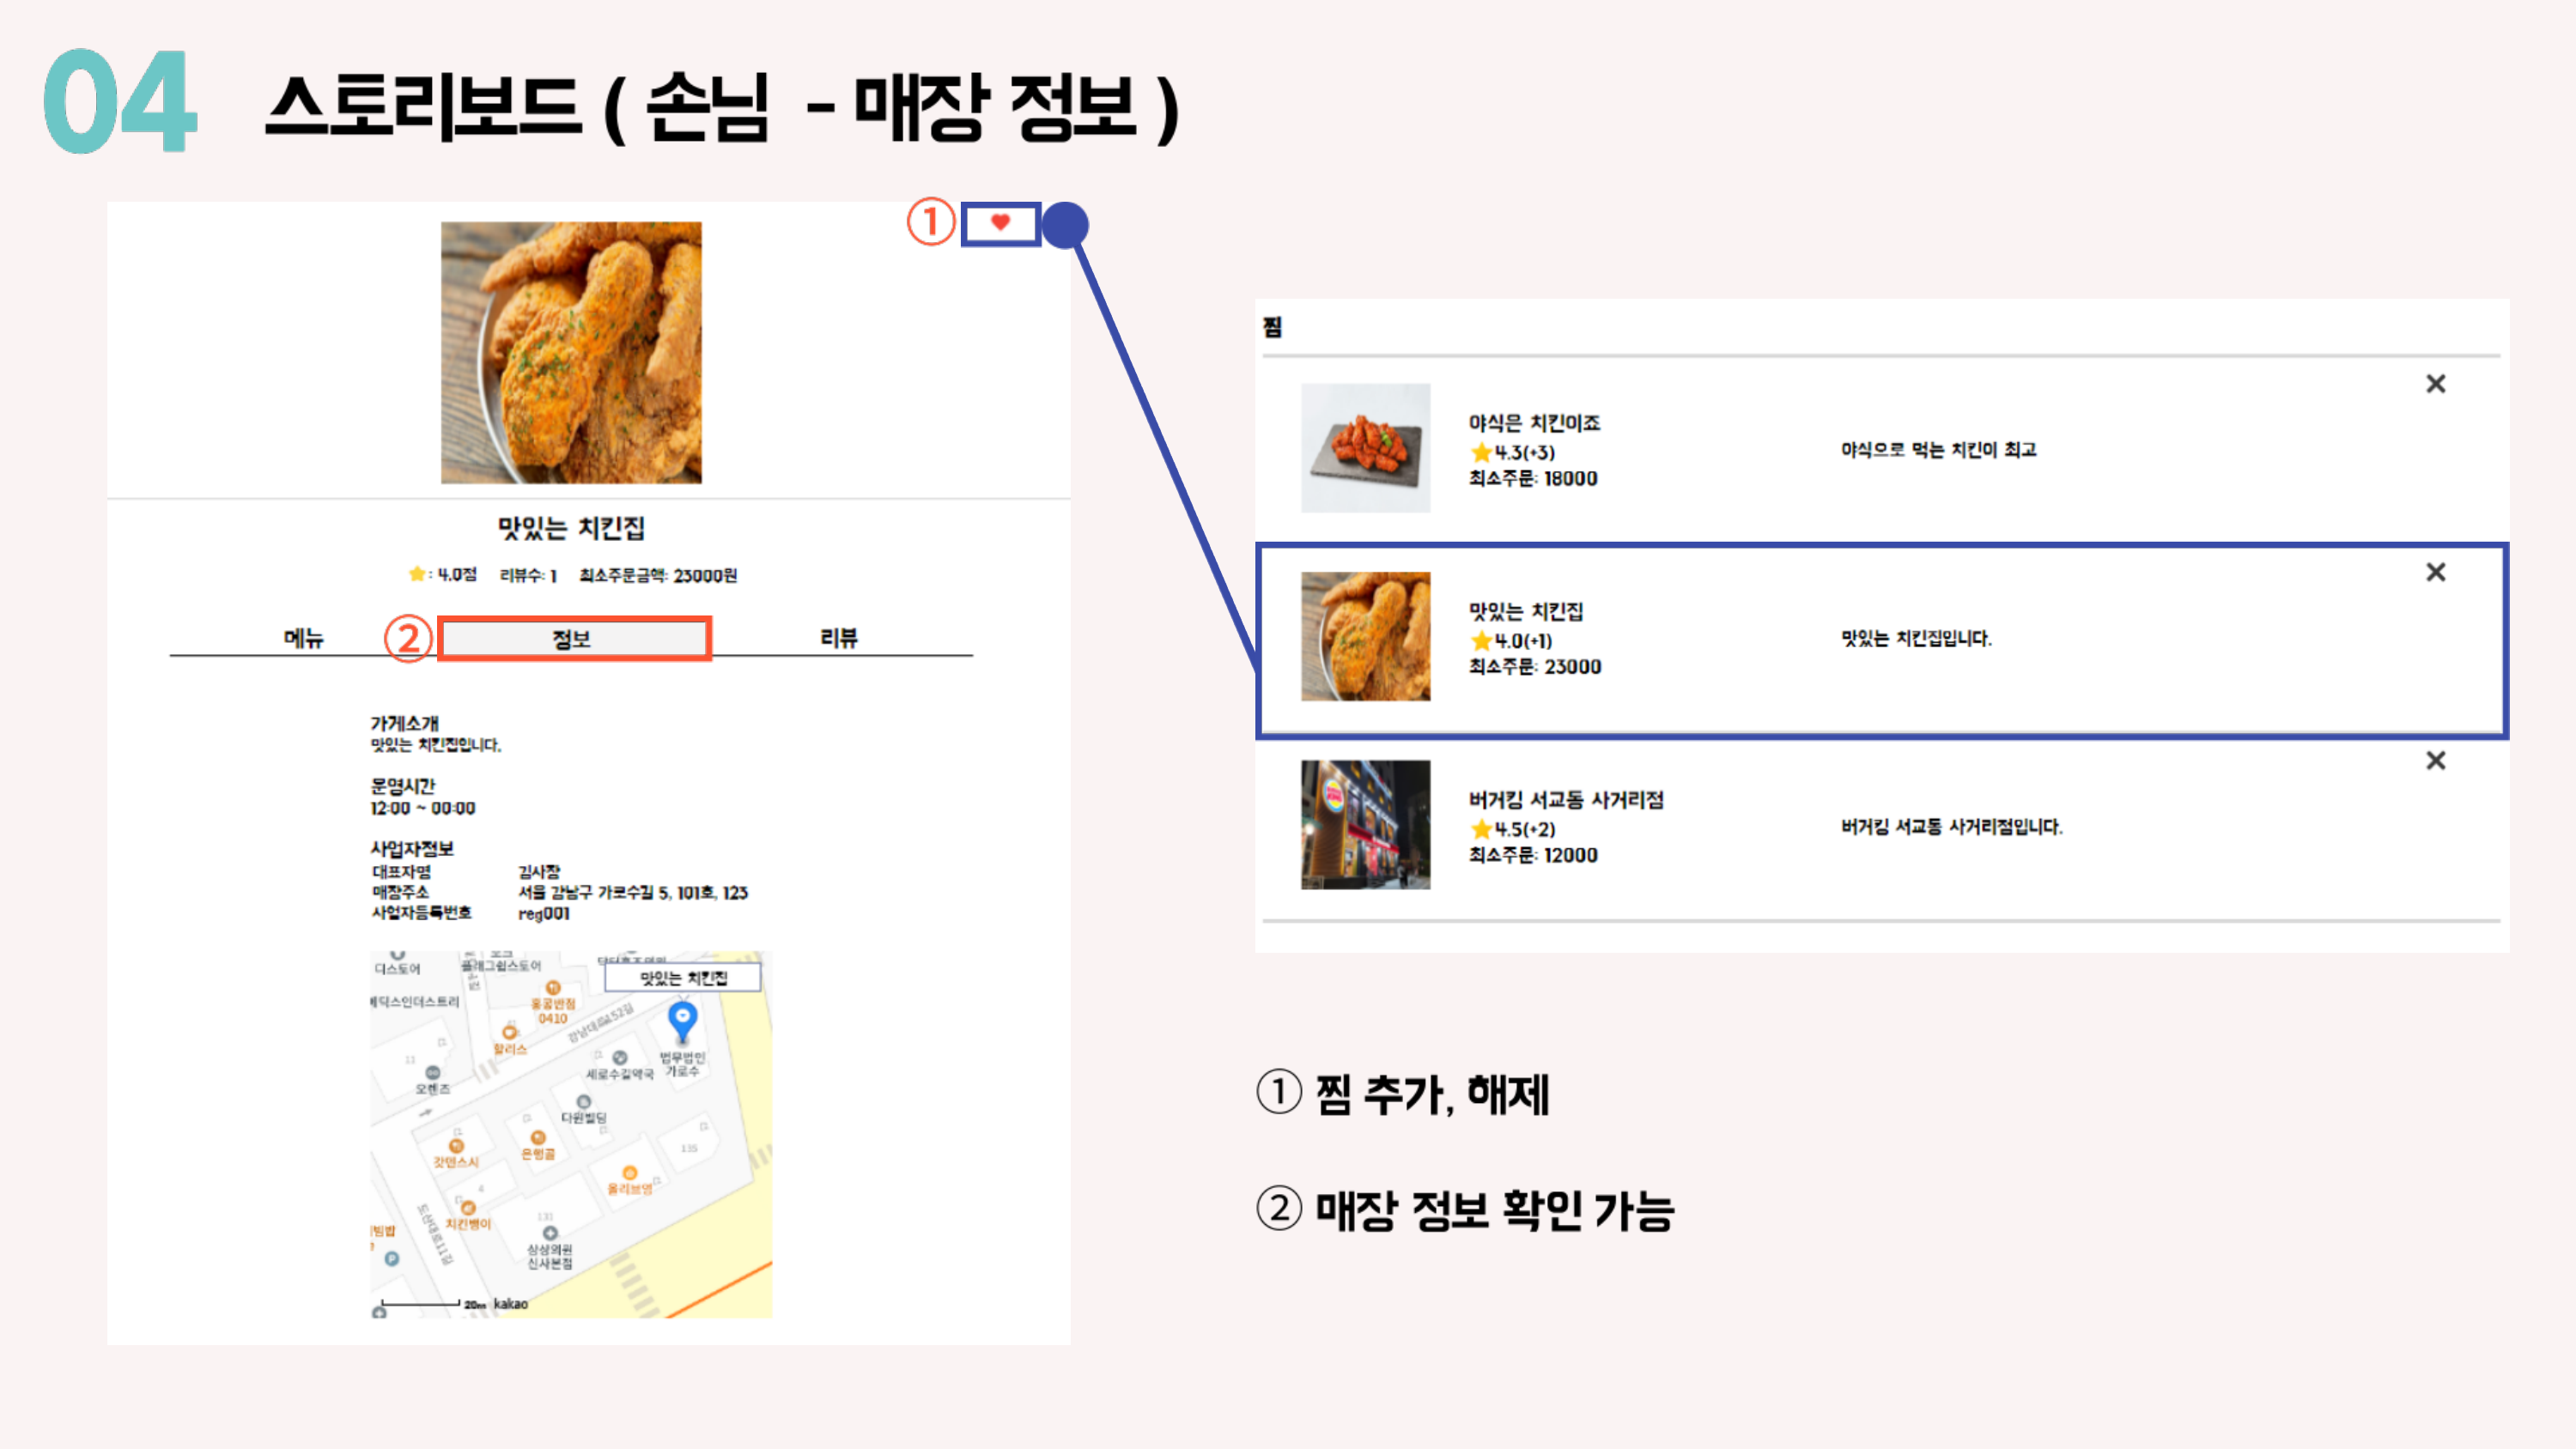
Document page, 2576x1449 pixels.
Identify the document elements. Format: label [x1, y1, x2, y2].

picture [1241, 1047, 1721, 1292]
picture [1169, 469, 1255, 672]
text_box [489, 615, 714, 663]
text_box [1042, 246, 1091, 250]
text_box [1255, 299, 2511, 542]
picture [0, 0, 1259, 299]
picture [359, 586, 485, 718]
picture [1075, 250, 1172, 458]
text_box [1255, 542, 2511, 742]
text_box [107, 246, 1072, 1345]
text_box [1255, 747, 2511, 953]
text_box [1075, 458, 1251, 469]
